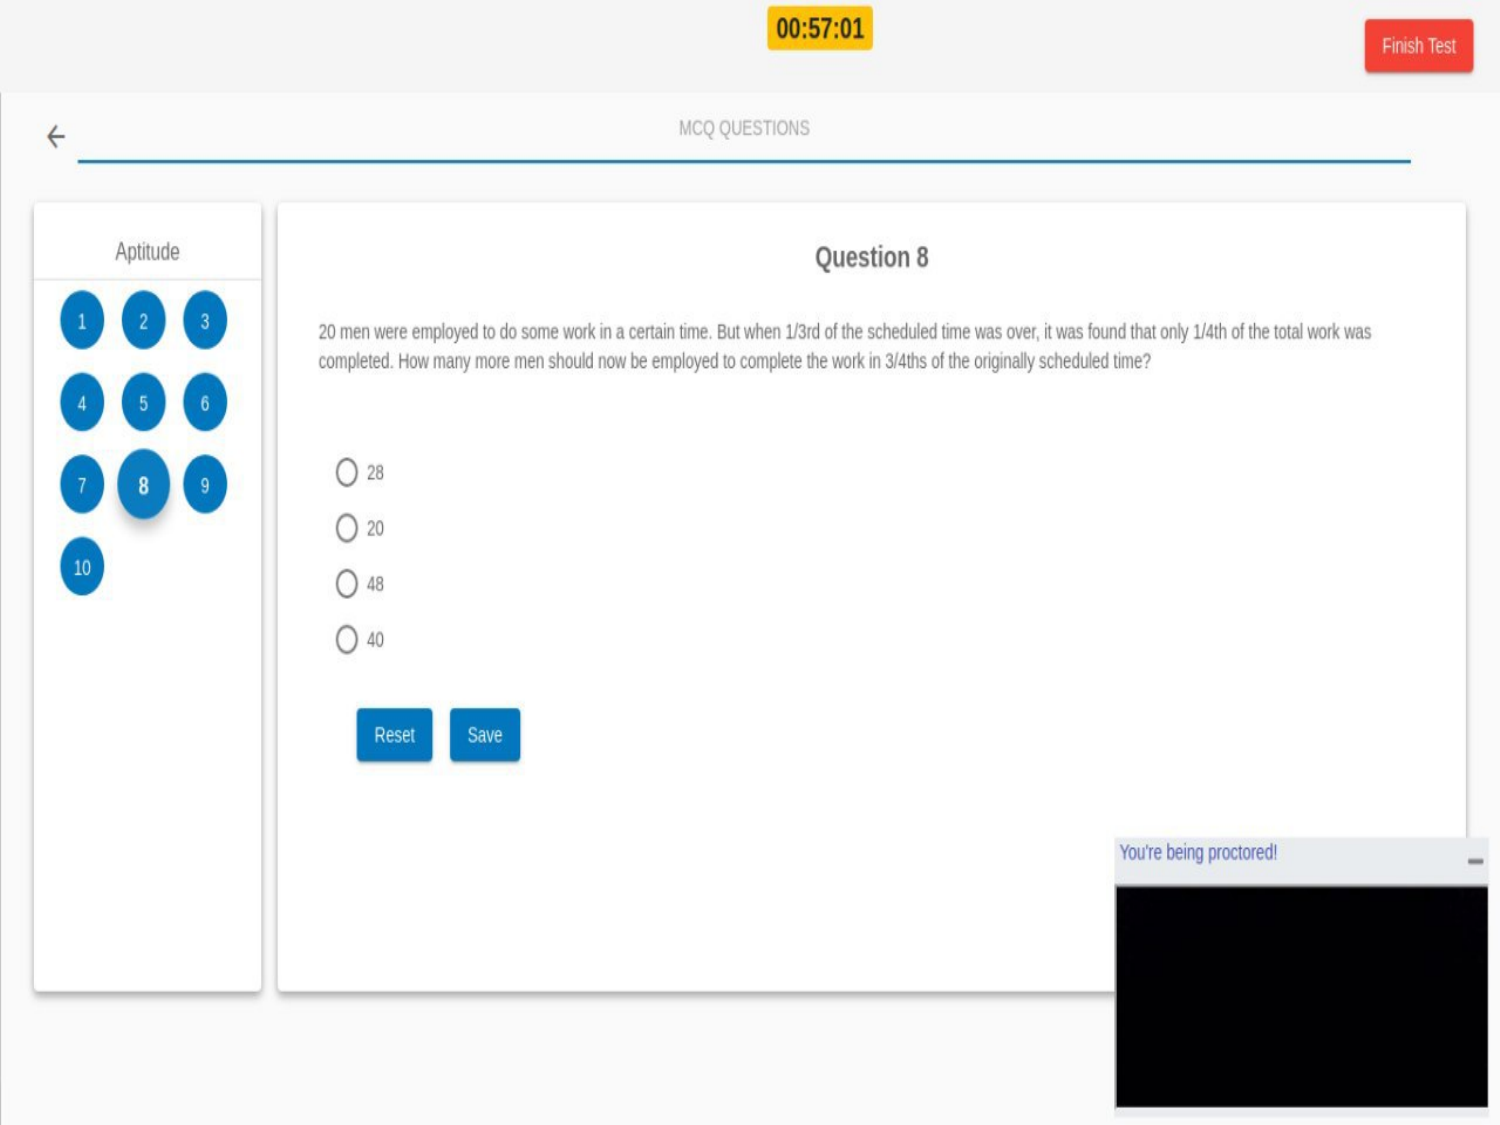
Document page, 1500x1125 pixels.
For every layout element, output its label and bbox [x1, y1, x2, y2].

list [0, 0, 1500, 1125]
